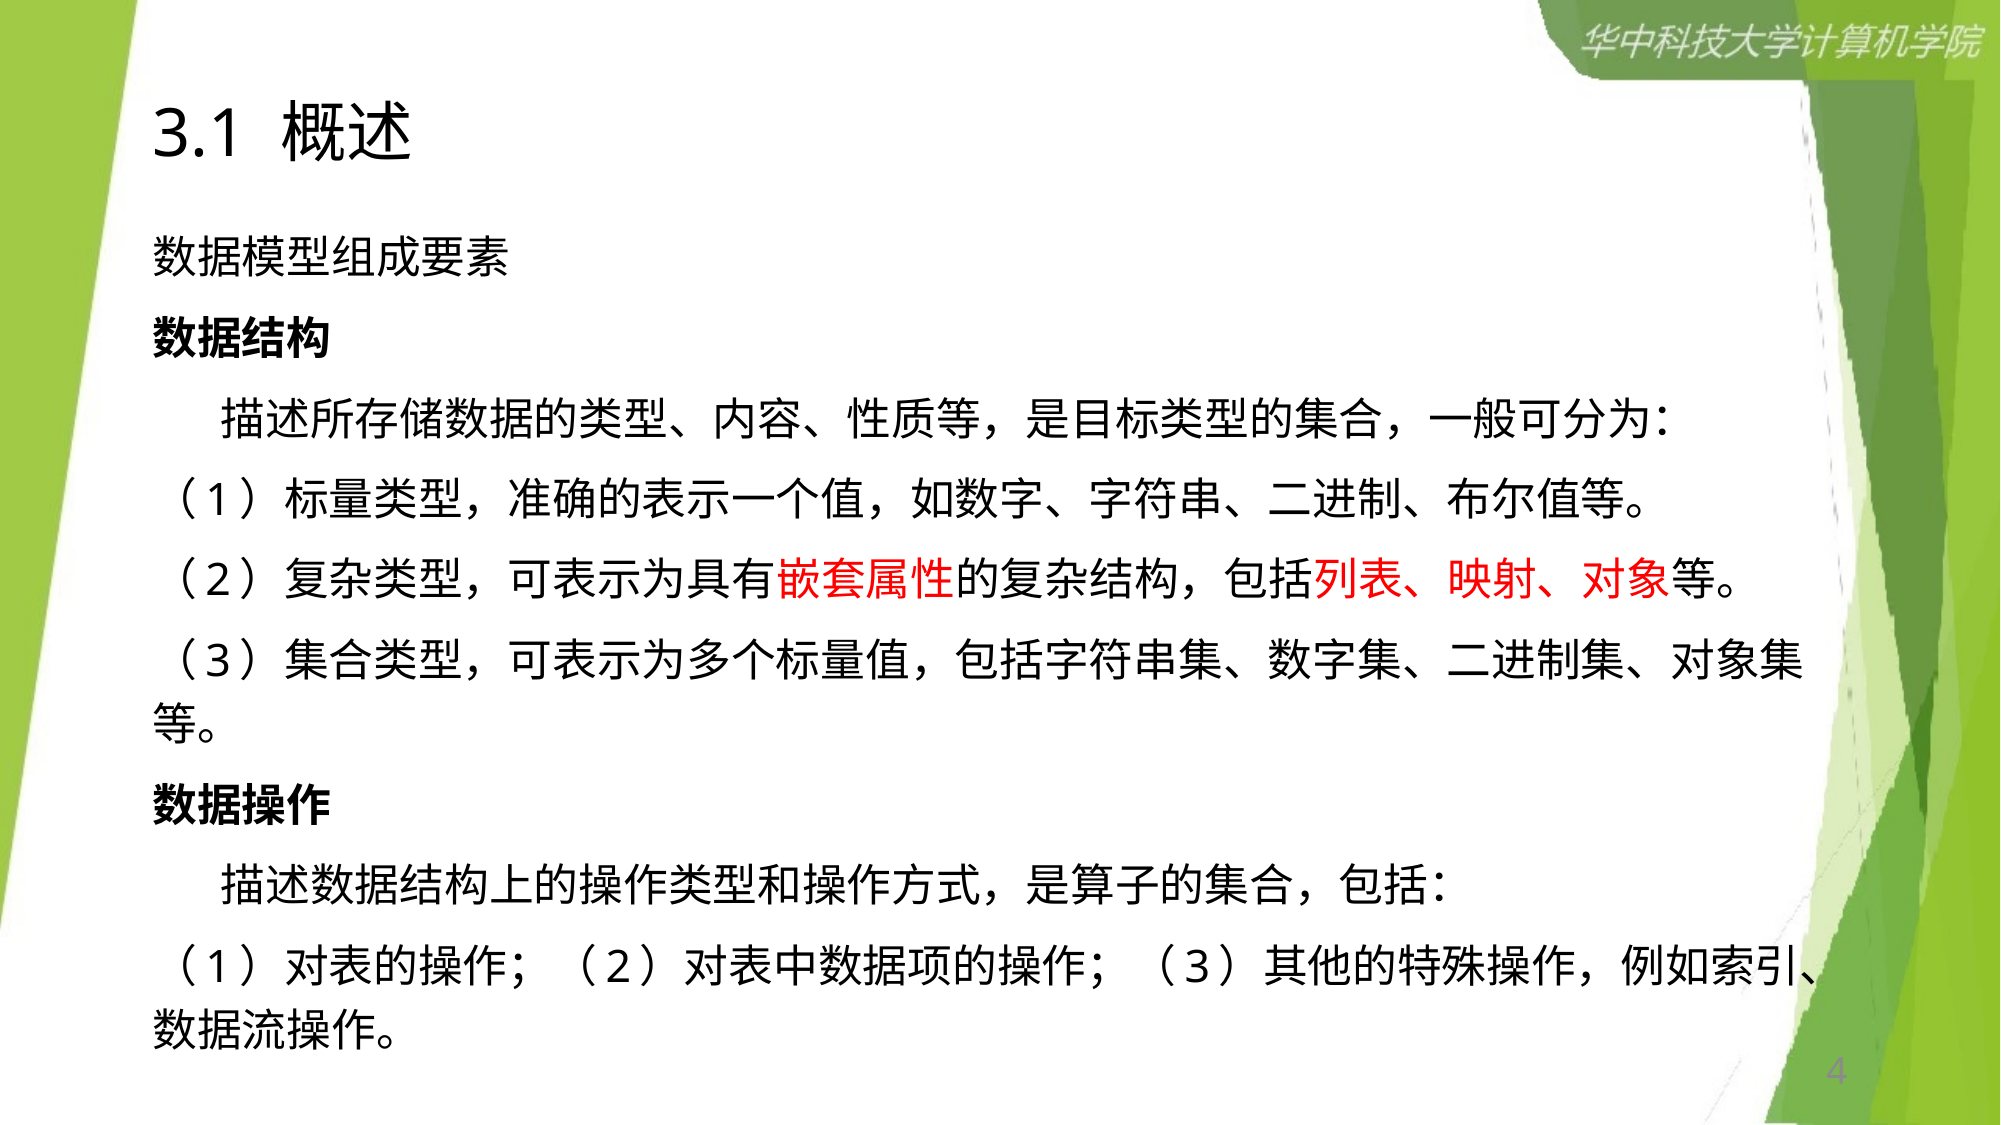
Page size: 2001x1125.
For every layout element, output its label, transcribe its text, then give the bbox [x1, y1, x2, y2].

title 3.1 概述 [137, 59, 1863, 210]
list 数据模型组成要素 数据结构 描述所存储数据的类型、内容、性质等，是目标类型的集合，一般可分为： （1）标量类型，准确的表示一个值，如数字、字符串、二进制、布尔值等。 （2）复杂类型，可表示为具有嵌套属性的复杂结构，包括列表、映射、对象等。 （3）集合类型，可表示为多个标量值，包括字符串集、数字集、二进制集、对象集等。 数据操作 描述数据结构上的操作类型和操作方式，是算子的集合，包括： （1）对表的操作；（2）对表中数据项的操作；（3）其他的特殊操作，例如索引、数据流操作。 [137, 210, 1863, 1067]
picture [0, 0, 2001, 1125]
slide_number 4 [1412, 1042, 1863, 1103]
